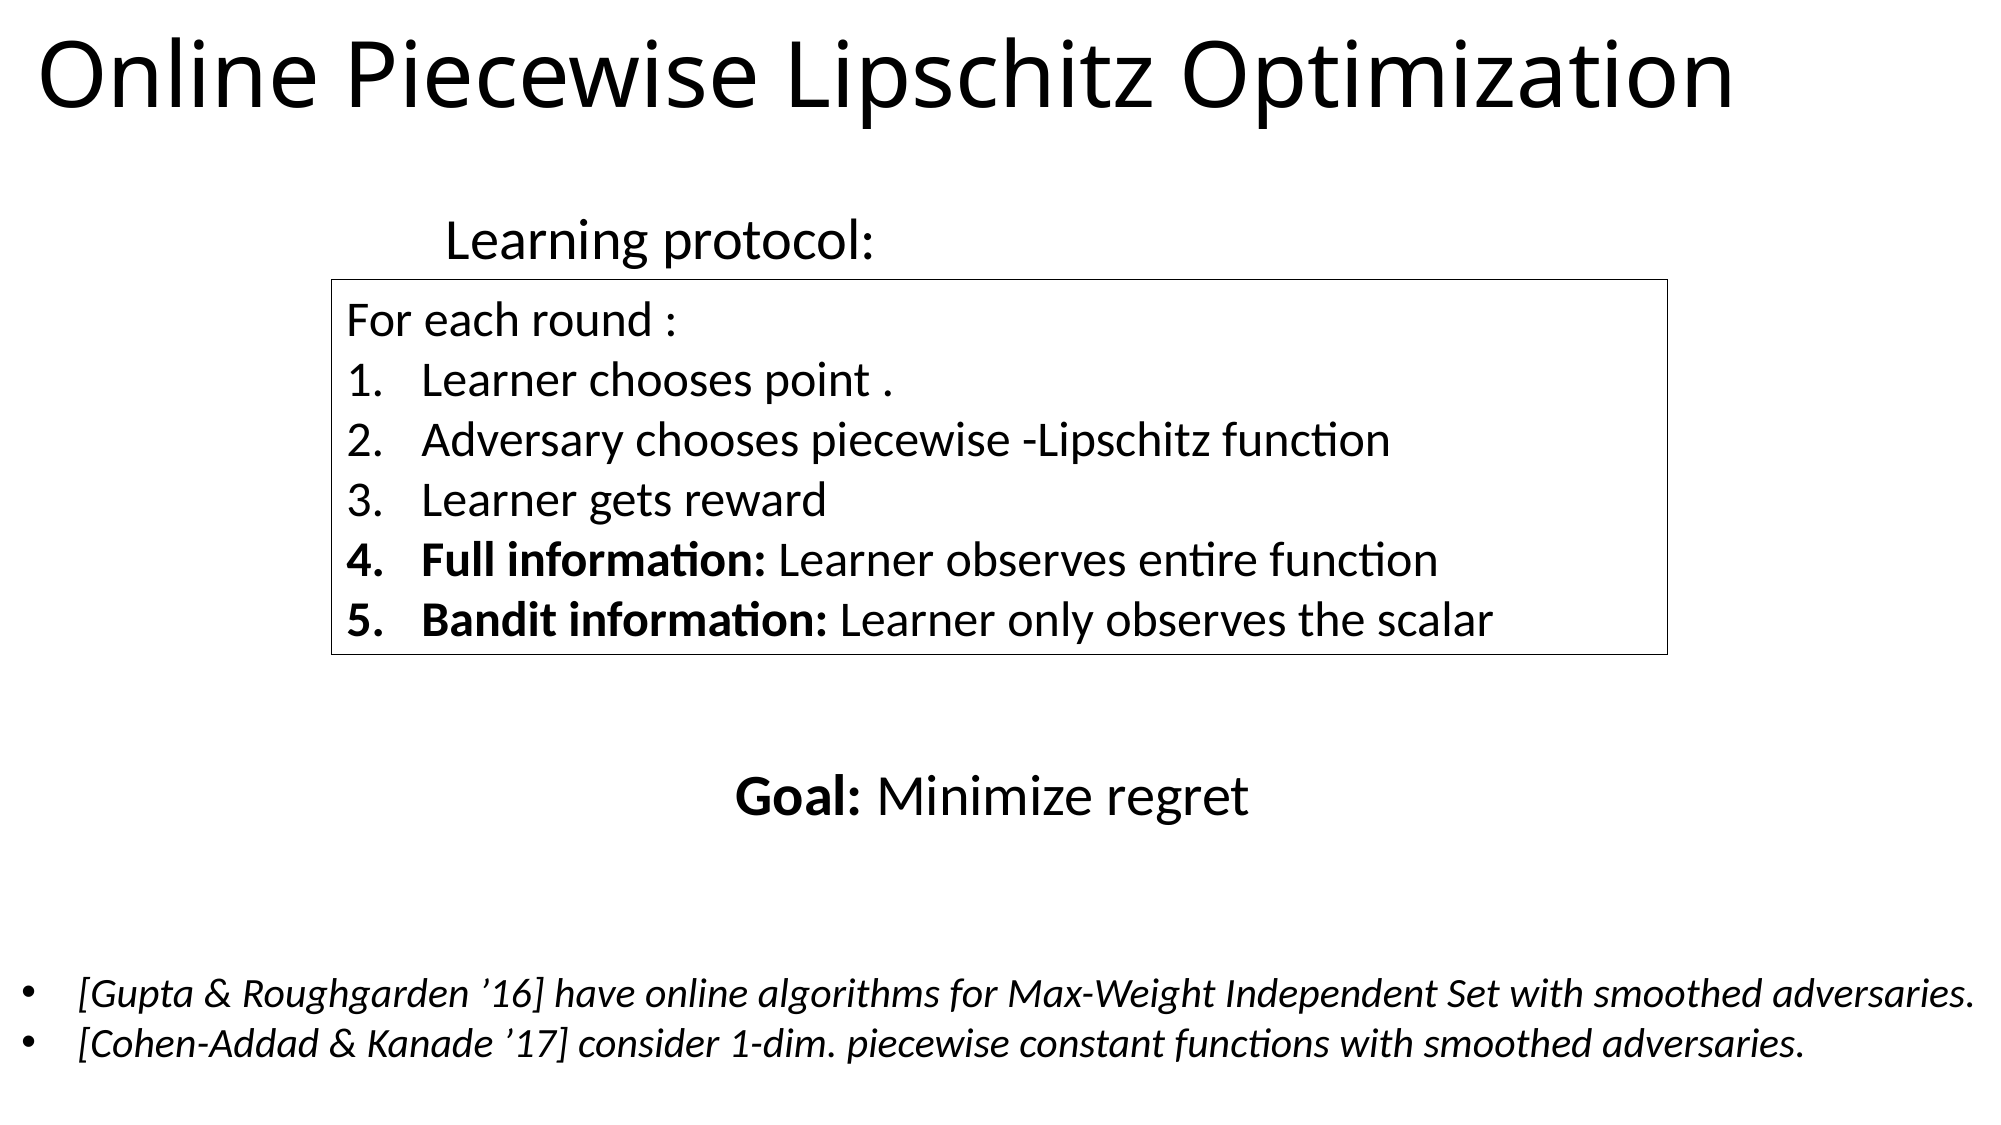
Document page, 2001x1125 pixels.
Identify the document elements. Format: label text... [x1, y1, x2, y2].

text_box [331, 193, 1668, 660]
text_box [Gupta & Roughgarden ’16] have online algorithms for Max-Weight Independent Set with smoothed adversaries. [Cohen-Addad & Kanade ’17] consider 1-dim. piecewise constant functions with smoothed adversaries. [6, 958, 1993, 1074]
title Online Piecewise Lipschitz Optimization [21, 16, 1979, 140]
